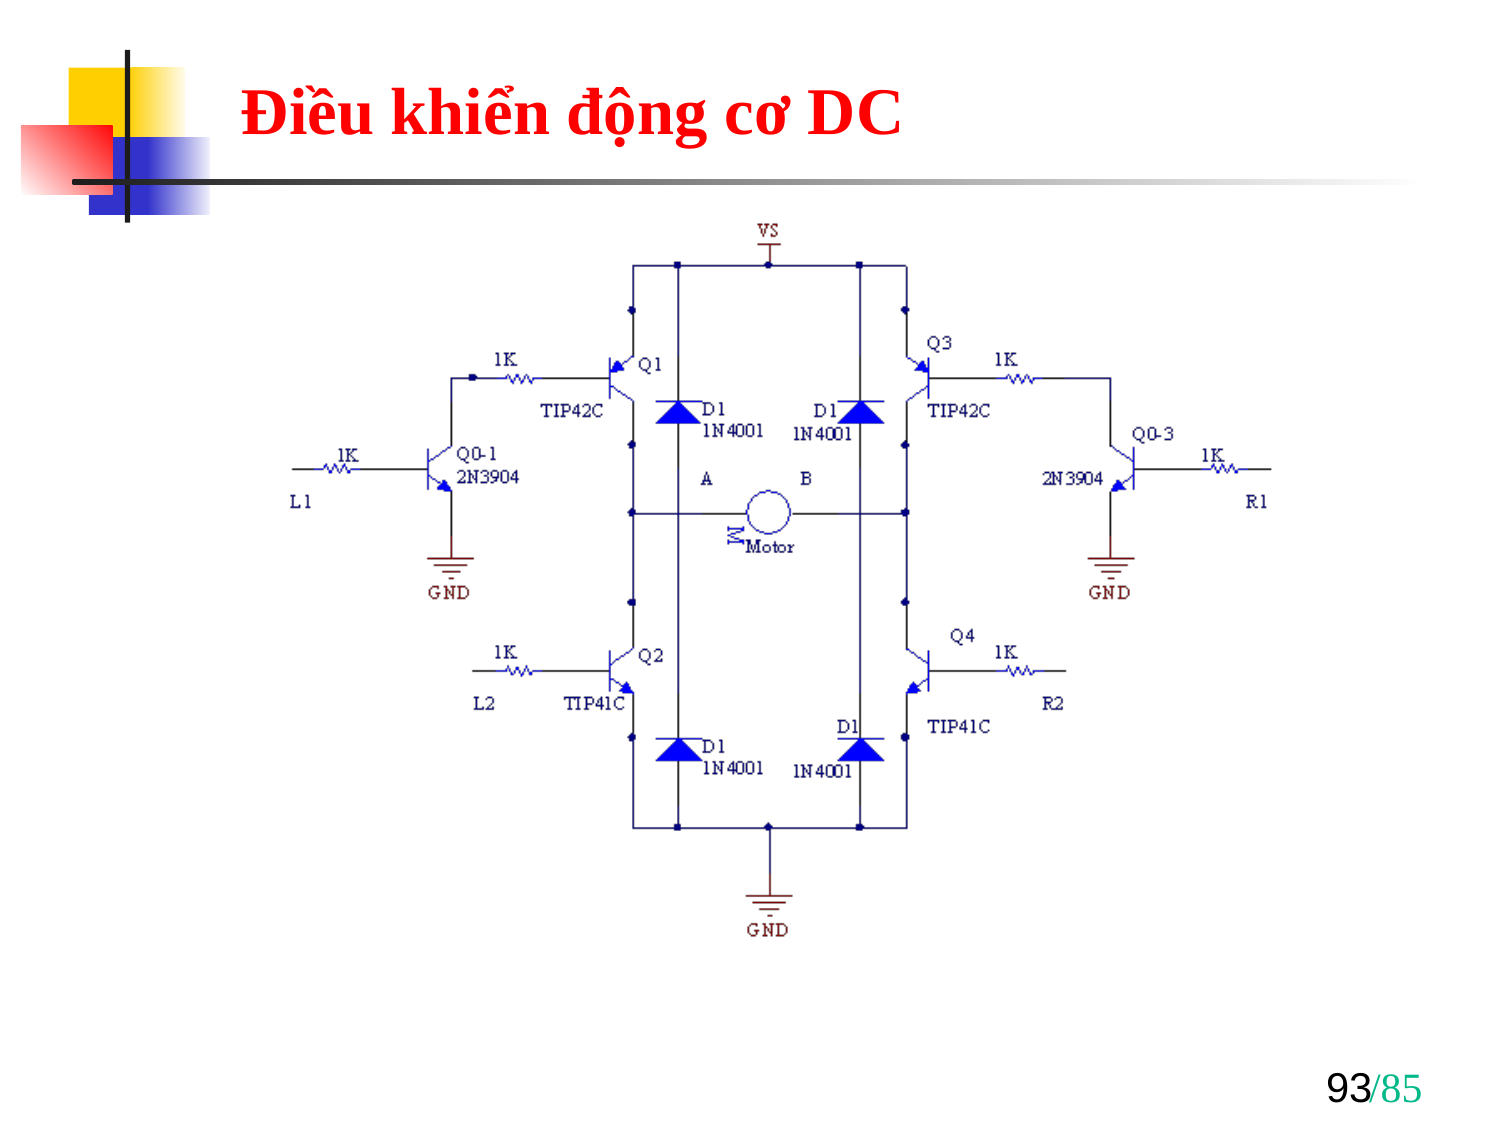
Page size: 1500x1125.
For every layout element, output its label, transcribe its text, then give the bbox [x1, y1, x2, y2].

slide_number 93 [1074, 1043, 1388, 1119]
picture [264, 214, 1301, 951]
title Điều khiển động cơ DC [75, 50, 1425, 155]
